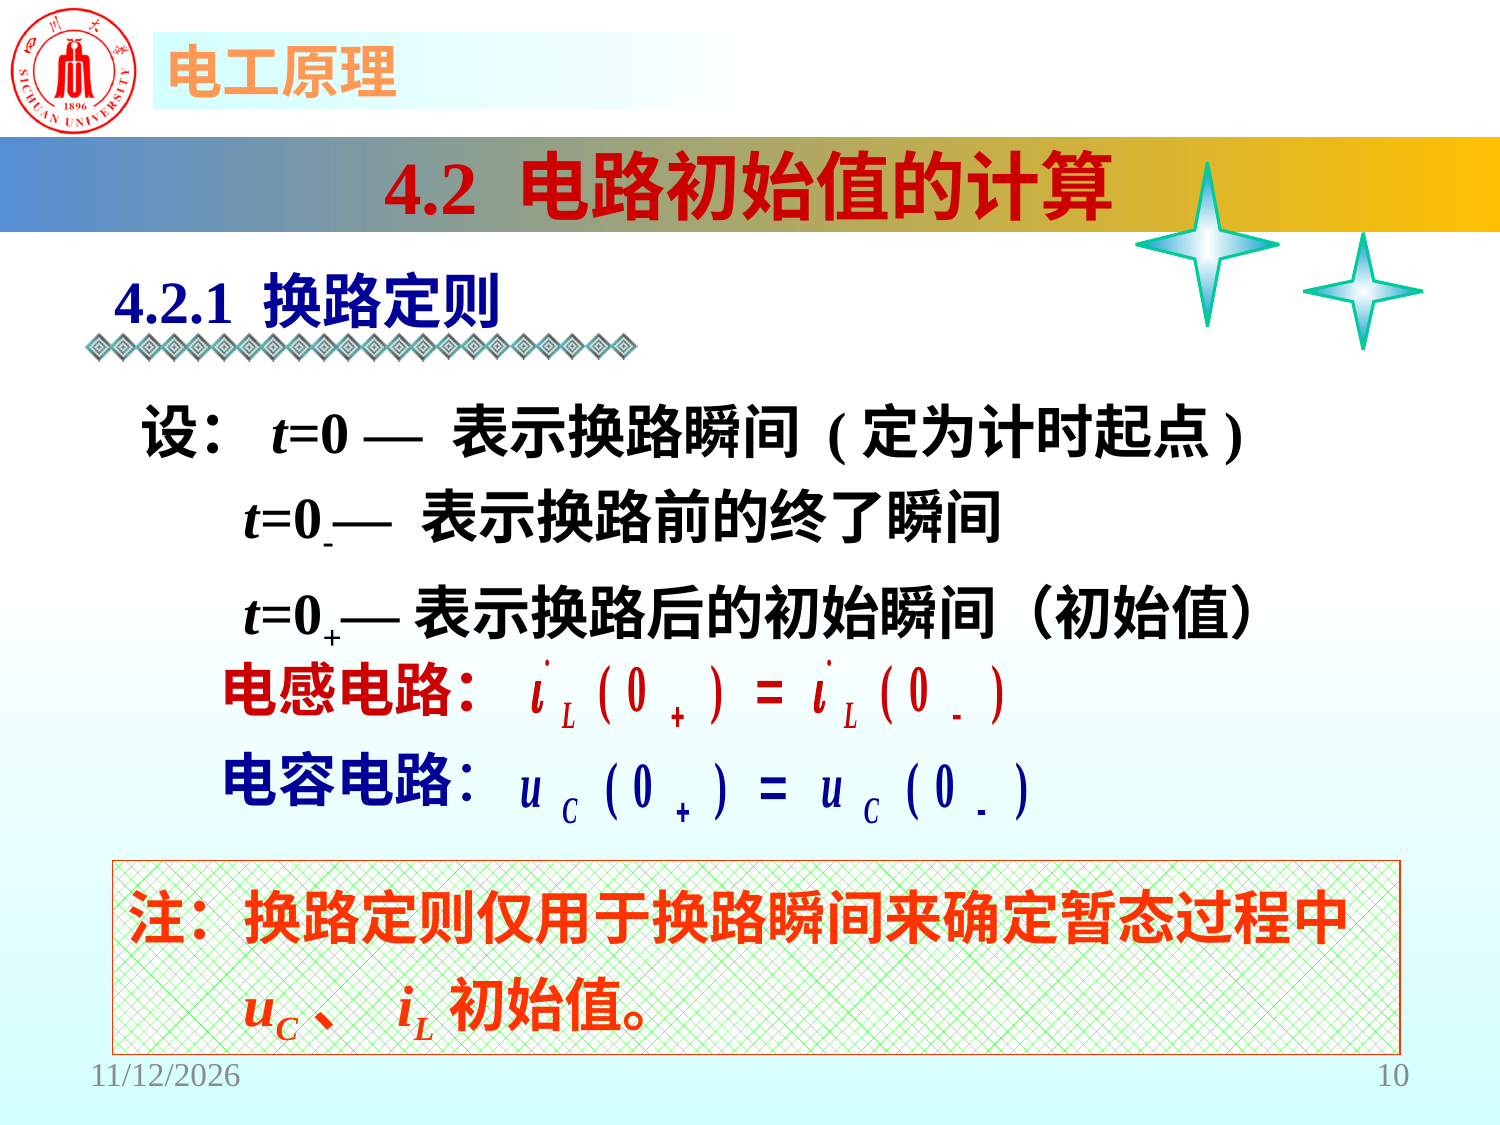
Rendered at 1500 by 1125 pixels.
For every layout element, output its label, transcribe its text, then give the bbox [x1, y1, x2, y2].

text_box 注：换路定则仅用于换路瞬间来确定暂态过程中 uC、 iL初始值。 [112, 860, 1400, 1055]
subtitle 4.2.1 换路定则 [99, 255, 1130, 344]
slide_number 10 [1074, 1042, 1425, 1103]
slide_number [75, 1042, 425, 1103]
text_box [204, 735, 1051, 836]
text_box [87, 373, 1401, 644]
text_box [85, 332, 638, 362]
text_box 4.2 电路初始值的计算 [0, 137, 1500, 232]
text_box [1135, 162, 1424, 351]
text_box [204, 644, 1026, 736]
